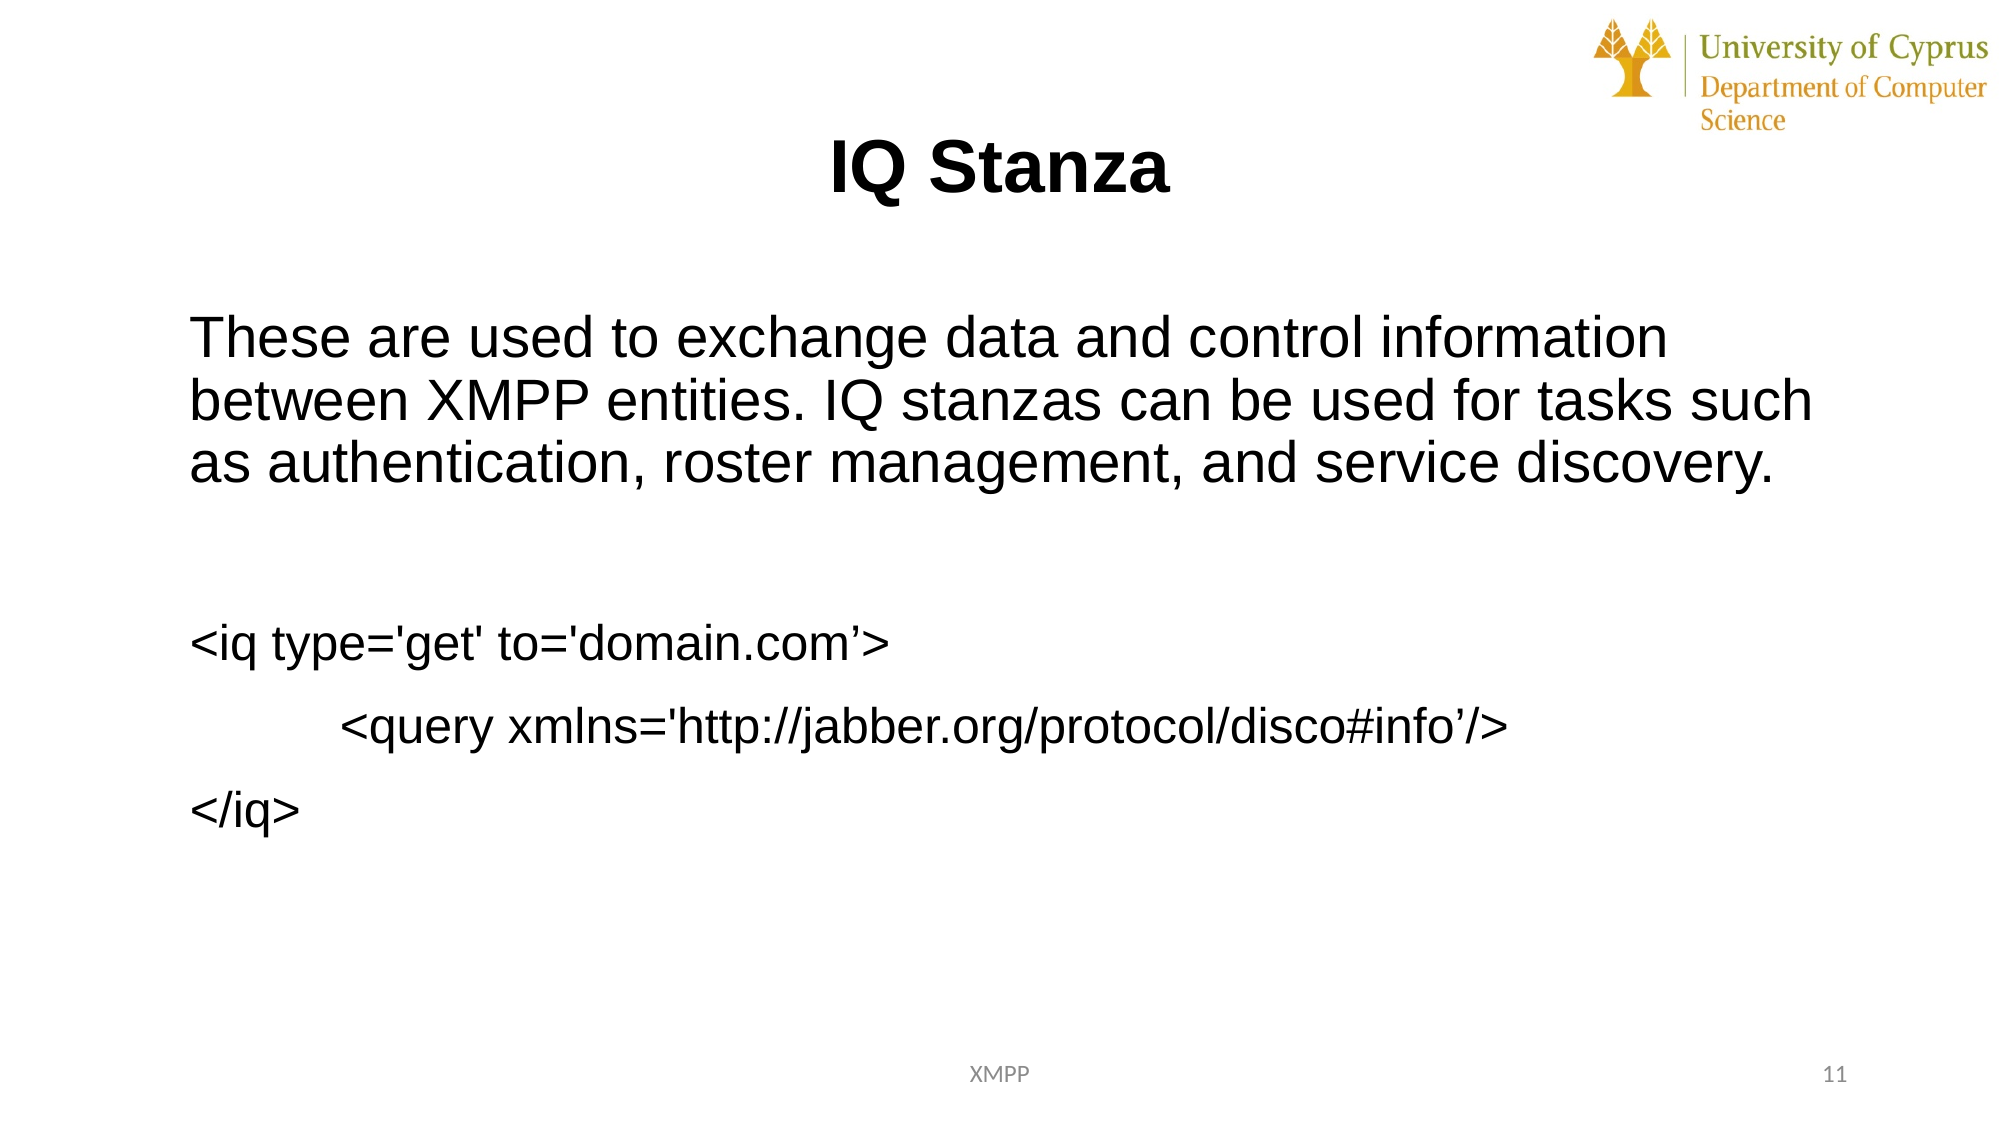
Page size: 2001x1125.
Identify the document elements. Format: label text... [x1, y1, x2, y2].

picture [1586, 0, 2000, 135]
list These are used to exchange data and control information between XMPP entities. IQ stanzas can be used for tasks such as authentication, roster management, and service discovery. <iq type='get' to='domain.com’> <query xmlns='http://jabber.org/protocol/disco#info’/> </iq> [137, 299, 1863, 1014]
footer XMPP [662, 1042, 1338, 1103]
title IQ Stanza [137, 59, 1863, 278]
slide_number 11 [1412, 1042, 1863, 1103]
